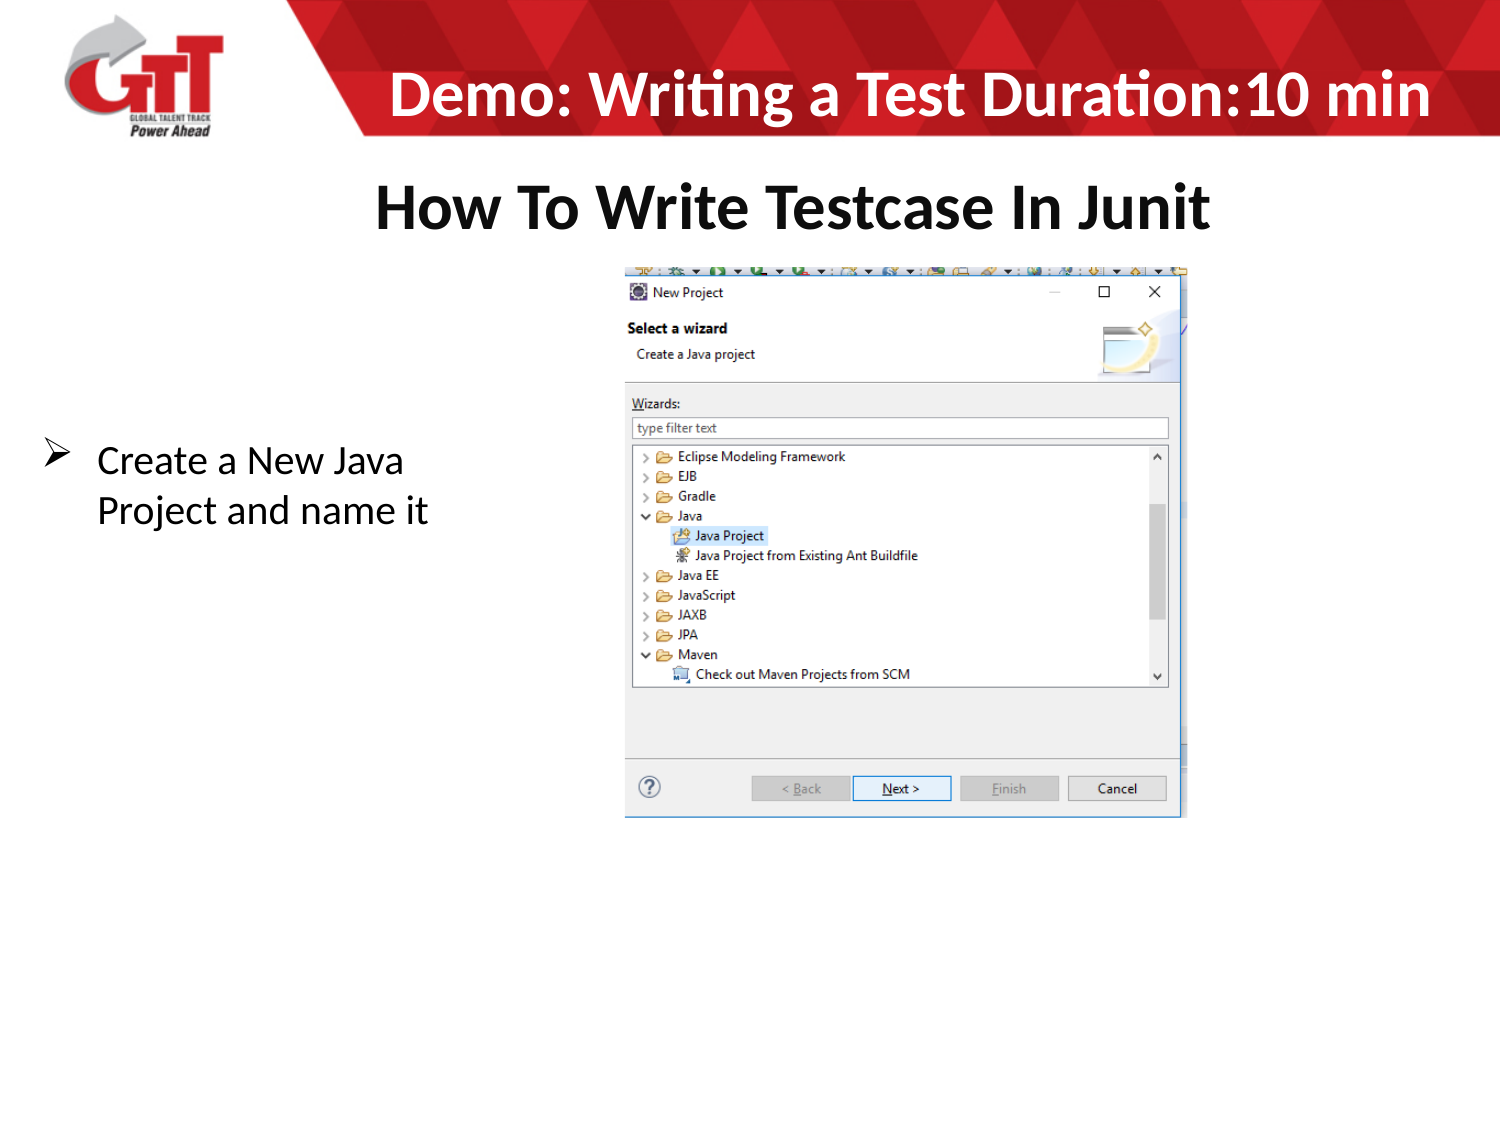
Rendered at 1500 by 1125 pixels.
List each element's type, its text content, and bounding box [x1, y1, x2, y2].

picture [0, 0, 1500, 1125]
text_box Demo: Writing a Test Duration:10 min [349, 37, 1488, 143]
list Create a New Java Project and name it [26, 425, 537, 688]
title How To Write Testcase In Junit [225, 149, 1363, 255]
